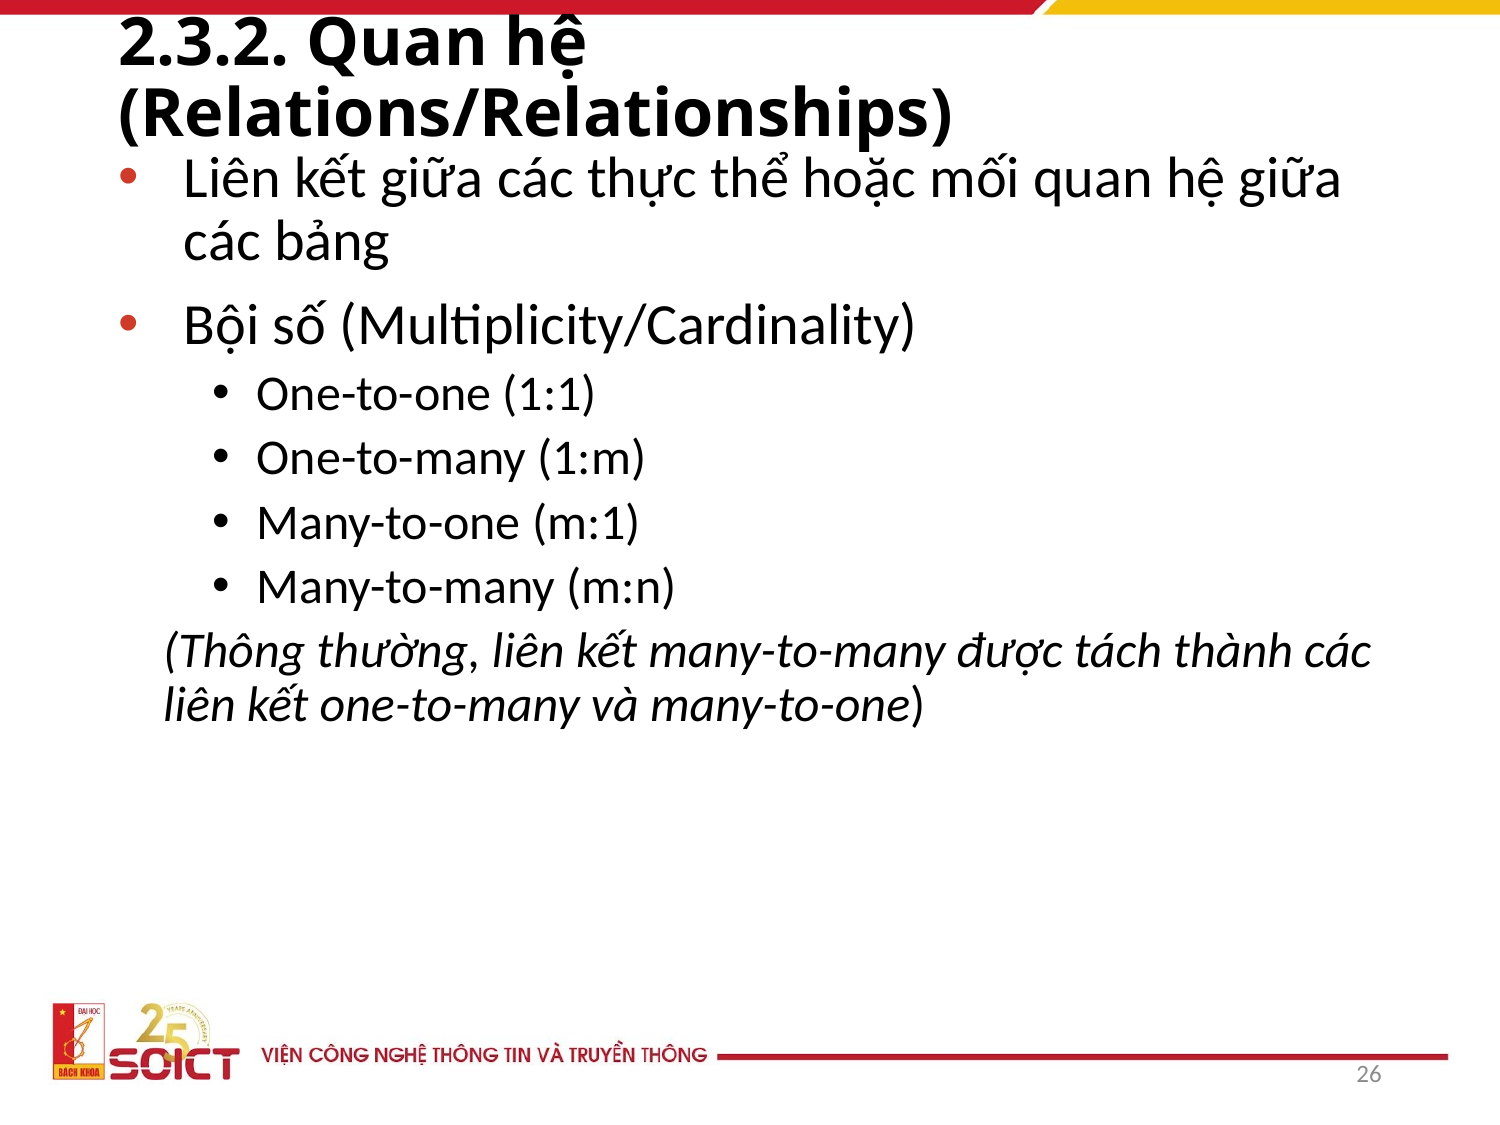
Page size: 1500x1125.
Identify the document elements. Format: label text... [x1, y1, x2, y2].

title 2.3.2. Quan hệ (Relations/Relationships) [103, 18, 1397, 139]
picture [0, 0, 1500, 1125]
list Liên kết giữa các thực thể hoặc mối quan hệ giữa các bảng Bội số (Multiplicity/Cardinality) One-to-one (1:1) One-to-many (1:m) Many-to-one (m:1) Many-to-many (m:n) (Thông thường, liên kết many-to-many được tách thành các liên kết one-to-many và many-to-one) [103, 139, 1397, 989]
slide_number 26 [1059, 1042, 1397, 1103]
